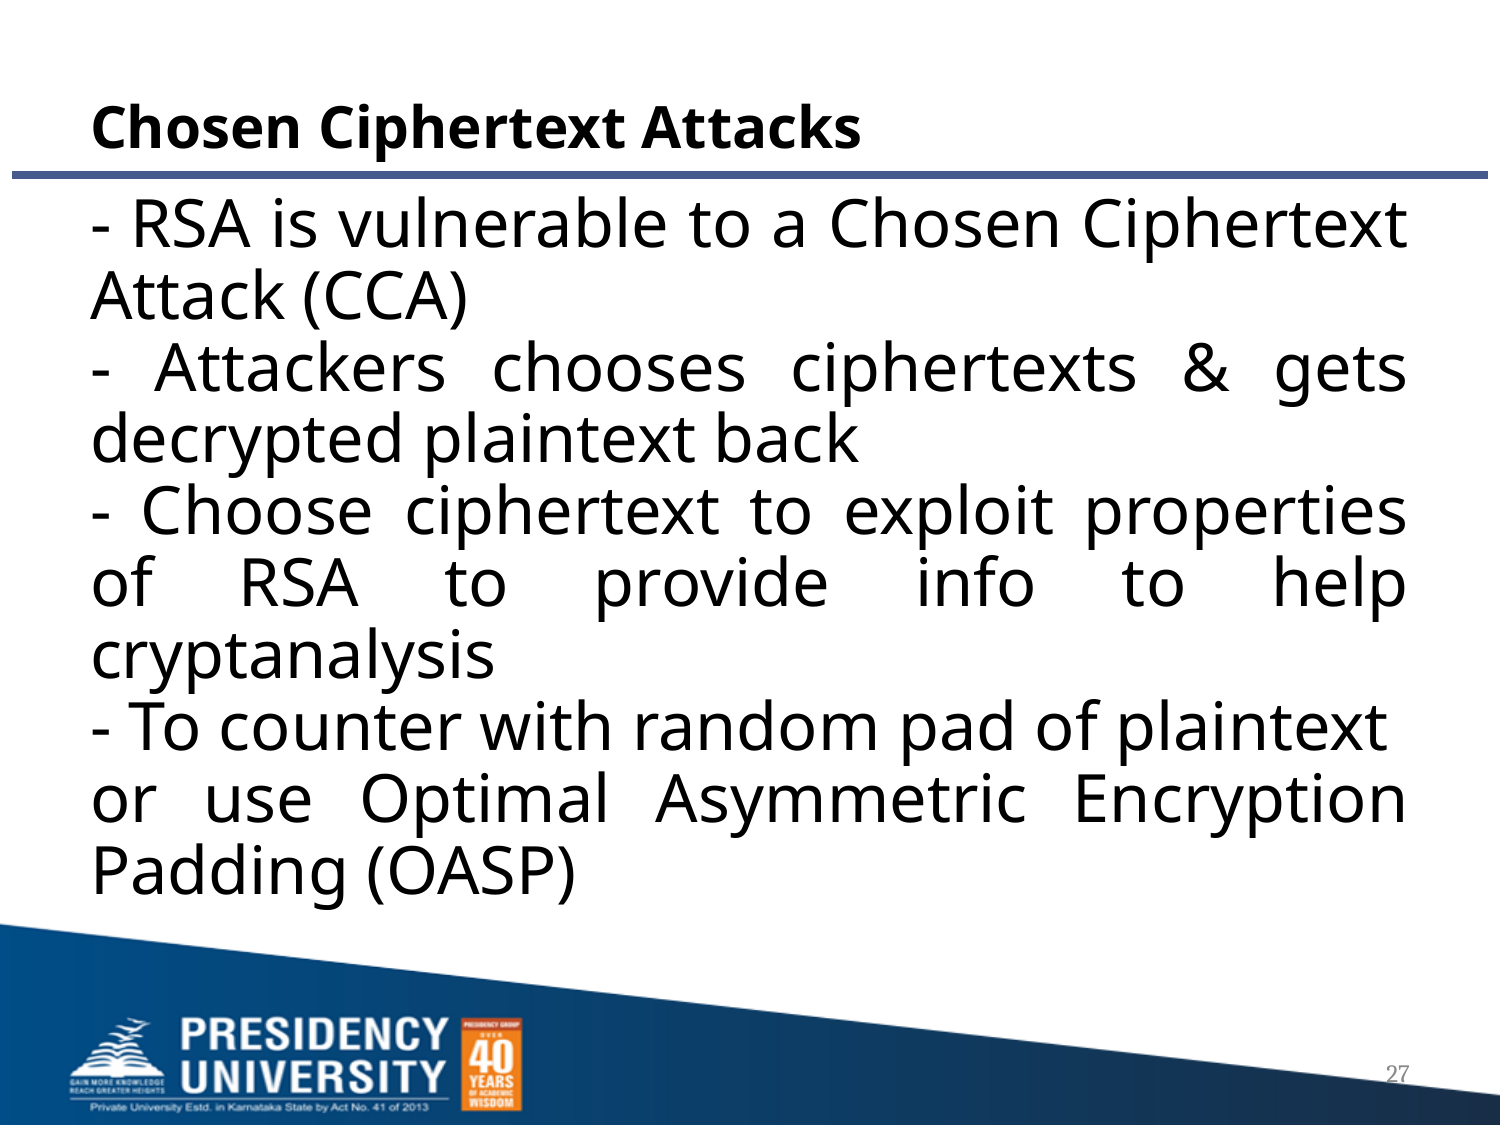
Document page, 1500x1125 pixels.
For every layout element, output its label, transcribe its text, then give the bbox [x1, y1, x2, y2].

list - RSA is vulnerable to a Chosen Ciphertext Attack (CCA) - Attackers chooses ciphertexts & gets decrypted plaintext back - Choose ciphertext to exploit properties of RSA to provide info to help cryptanalysis - To counter with random pad of plaintext or use Optimal Asymmetric Encryption Padding (OASP) [75, 182, 1425, 950]
slide_number 27 [1074, 1042, 1425, 1103]
title Chosen Ciphertext Attacks [75, 50, 1425, 168]
picture [0, 921, 1500, 1125]
